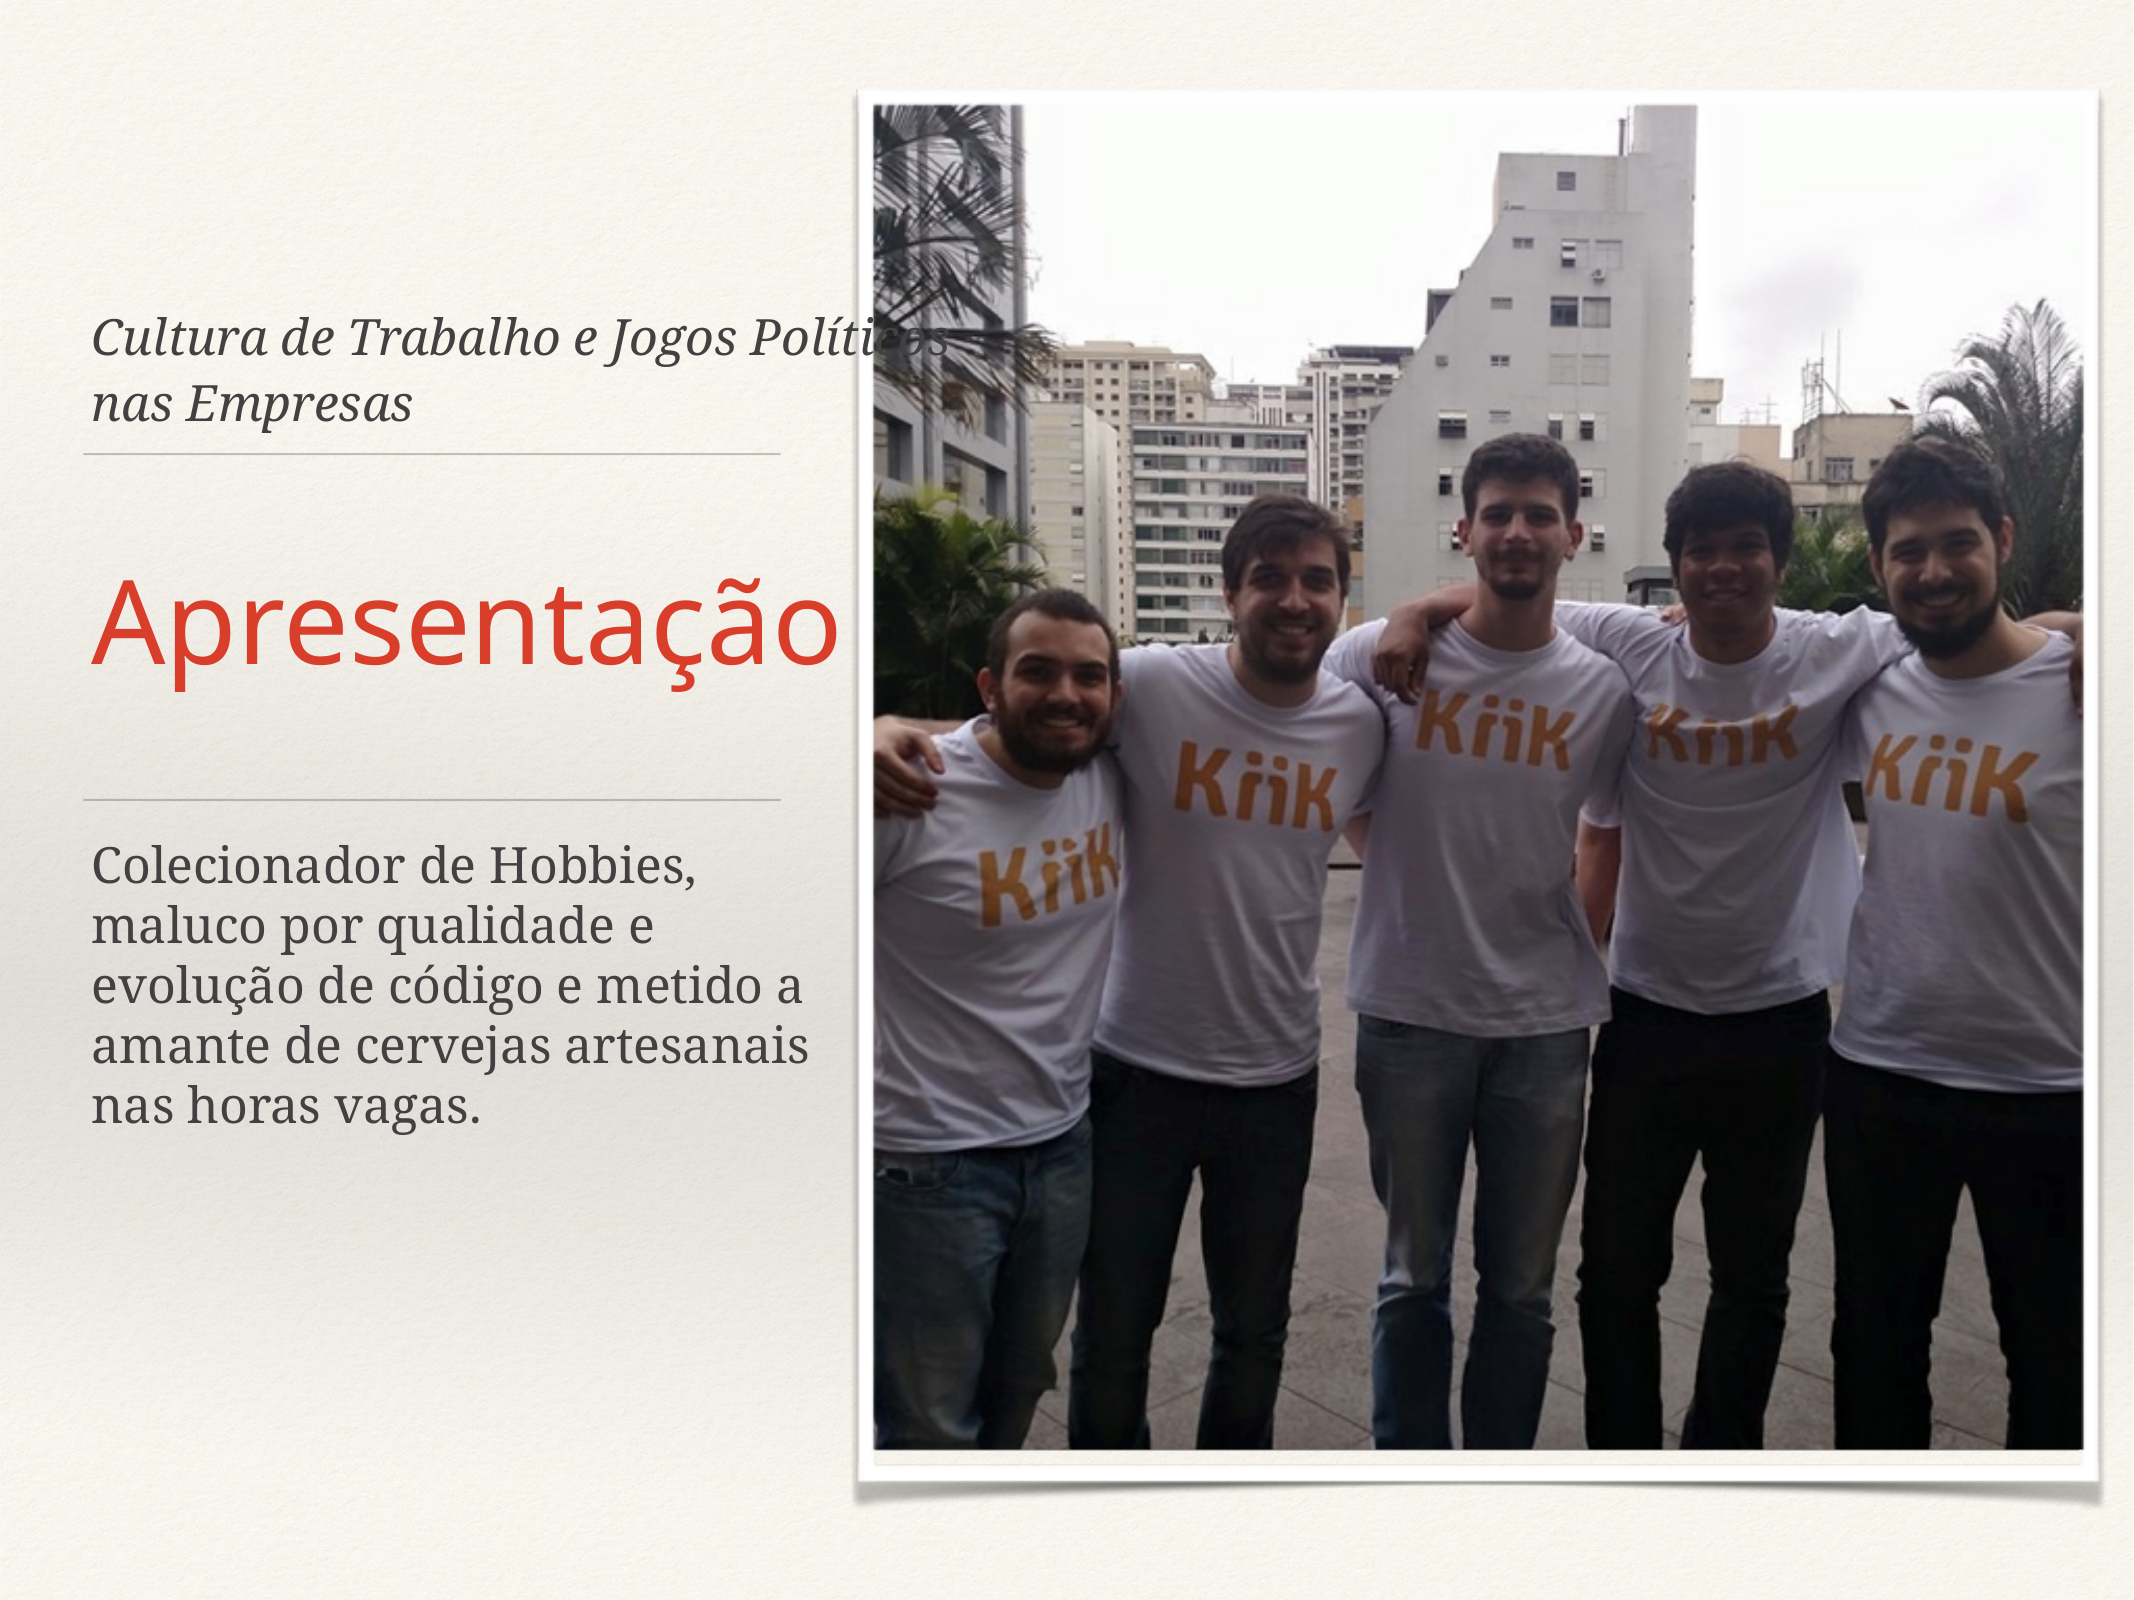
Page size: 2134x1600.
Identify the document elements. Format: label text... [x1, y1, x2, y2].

picture [0, 0, 2134, 1600]
list Colecionador de Hobbies, maluco por qualidade e evolução de código e metido a amante de cervejas artesanais nas horas vagas. [82, 824, 834, 1484]
title Apresentação [82, 459, 850, 795]
list Cultura de Trabalho e Jogos Políticos nas Empresas [82, 282, 850, 441]
